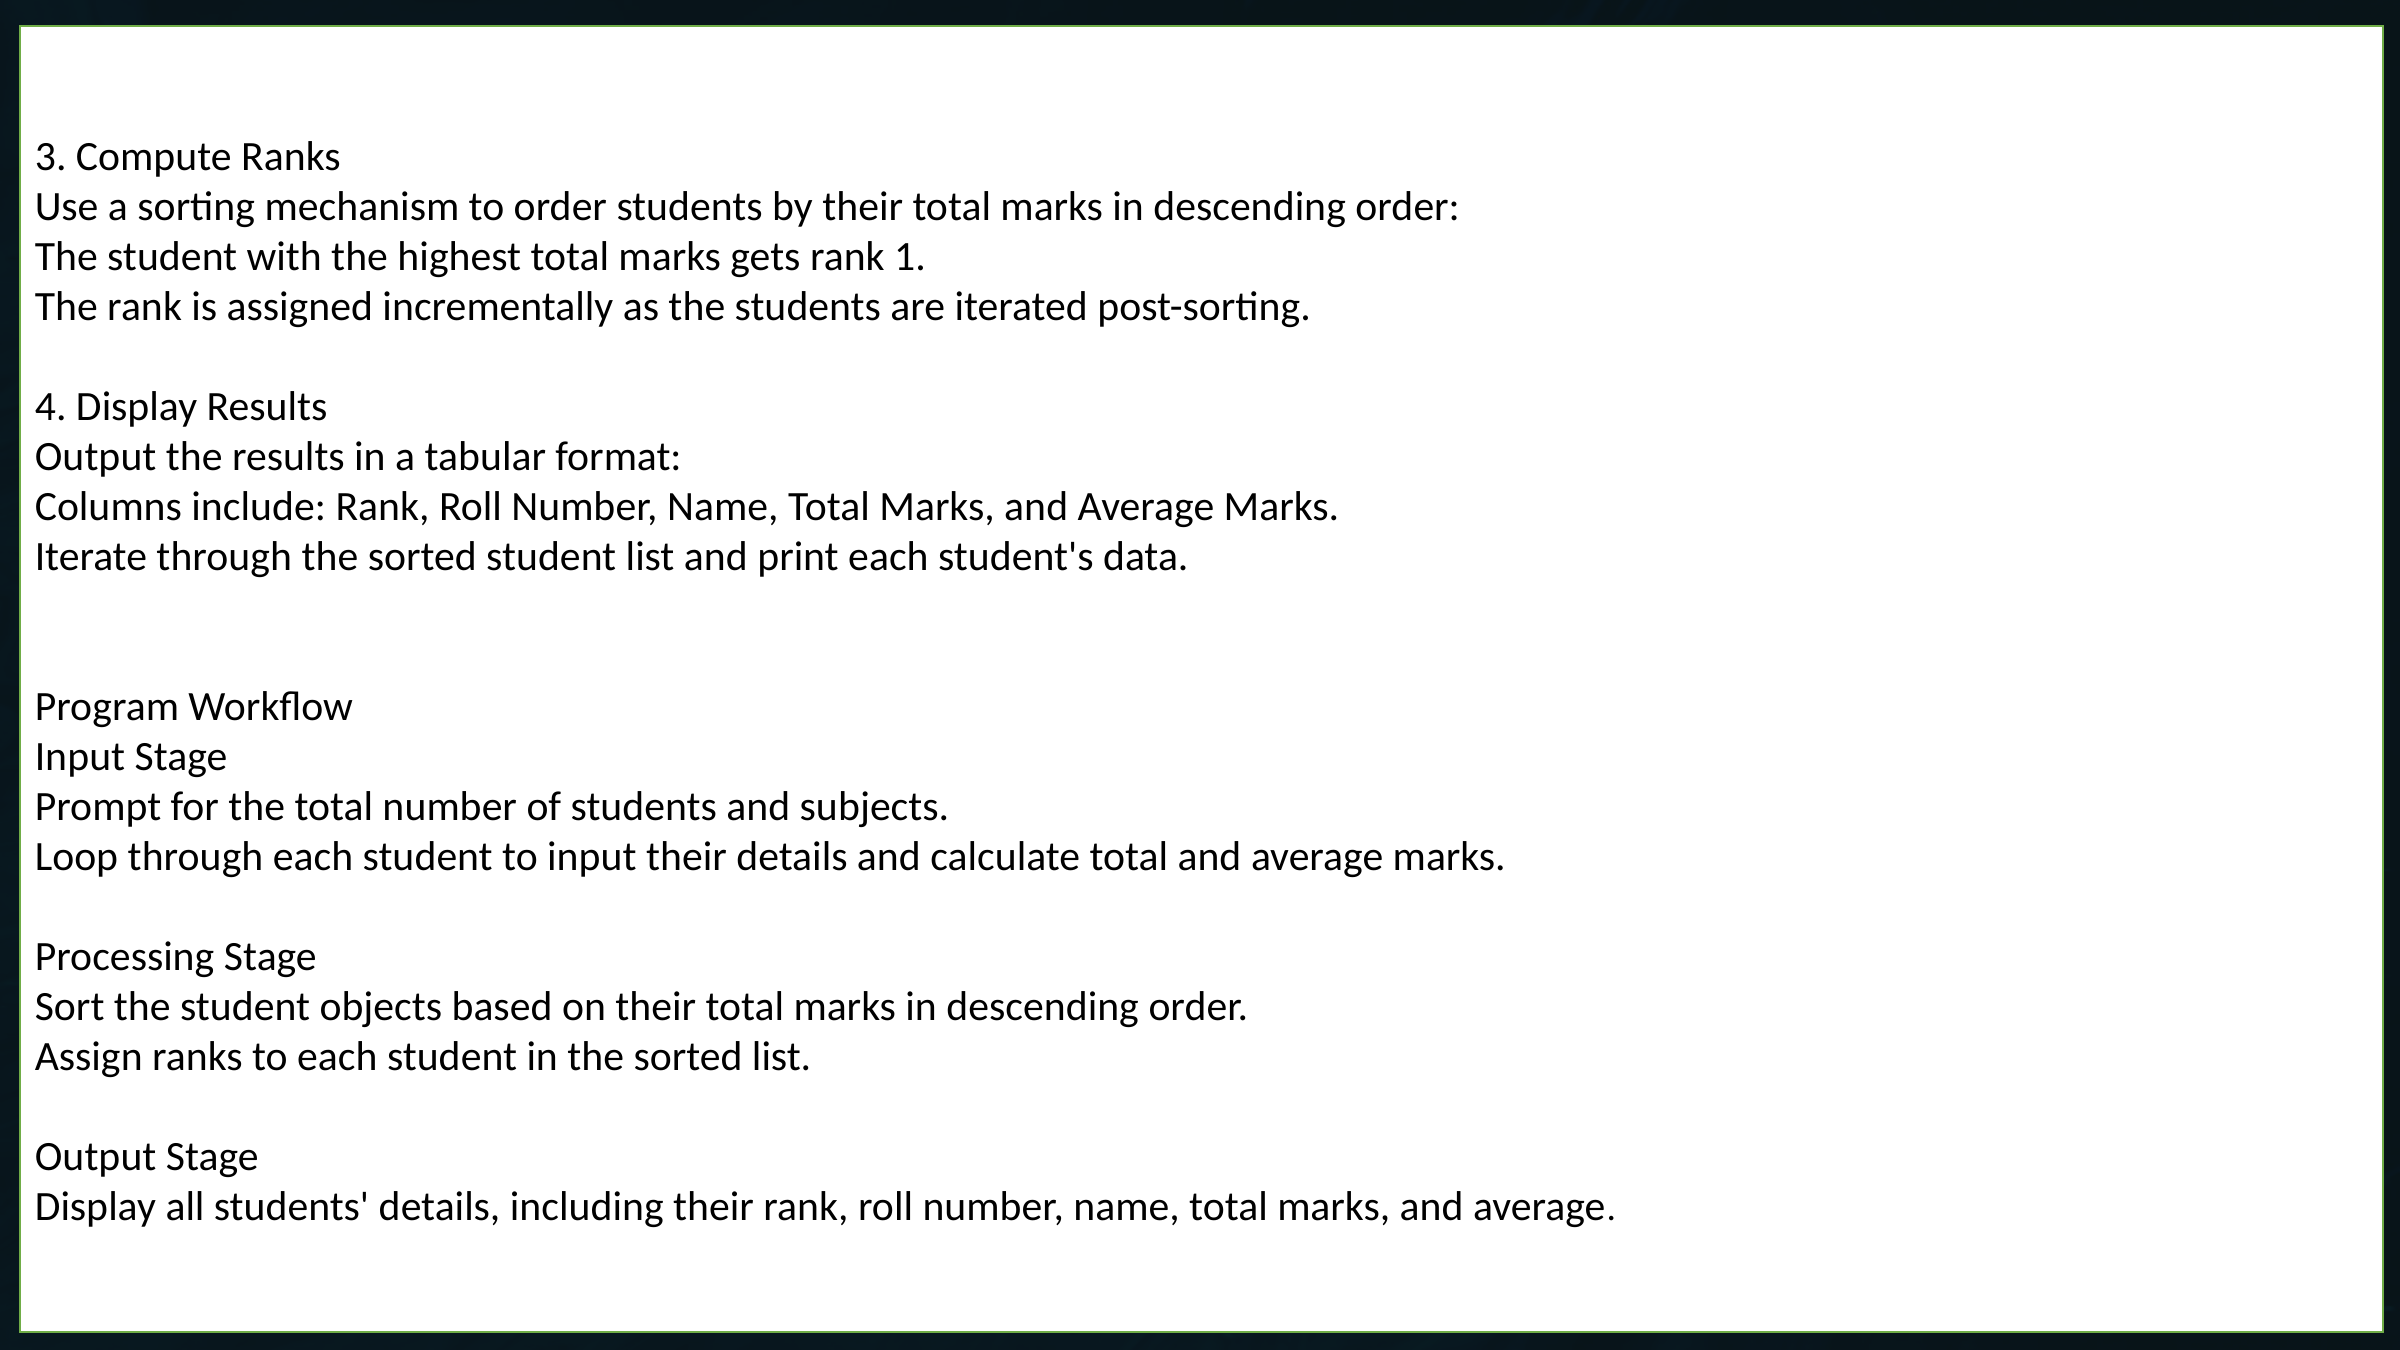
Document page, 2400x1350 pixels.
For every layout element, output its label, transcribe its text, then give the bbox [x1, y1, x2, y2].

text_box 3. Compute Ranks Use a sorting mechanism to order students by their total marks in descending order: The student with the highest total marks gets rank 1. The rank is assigned incrementally as the students are iterated post-sorting. 4. Display Results Output the results in a tabular format: Columns include: Rank, Roll Number, Name, Total Marks, and Average Marks. Iterate through the sorted student list and print each student's data. Program Workflow Input Stage Prompt for the total number of students and subjects. Loop through each student to input their details and calculate total and average marks. Processing Stage Sort the student objects based on their total marks in descending order. Assign ranks to each student in the sorted list. Output Stage Display all students' details, including their rank, roll number, name, total marks, and average. [19, 25, 2384, 1333]
picture [2106, 1271, 2389, 1339]
